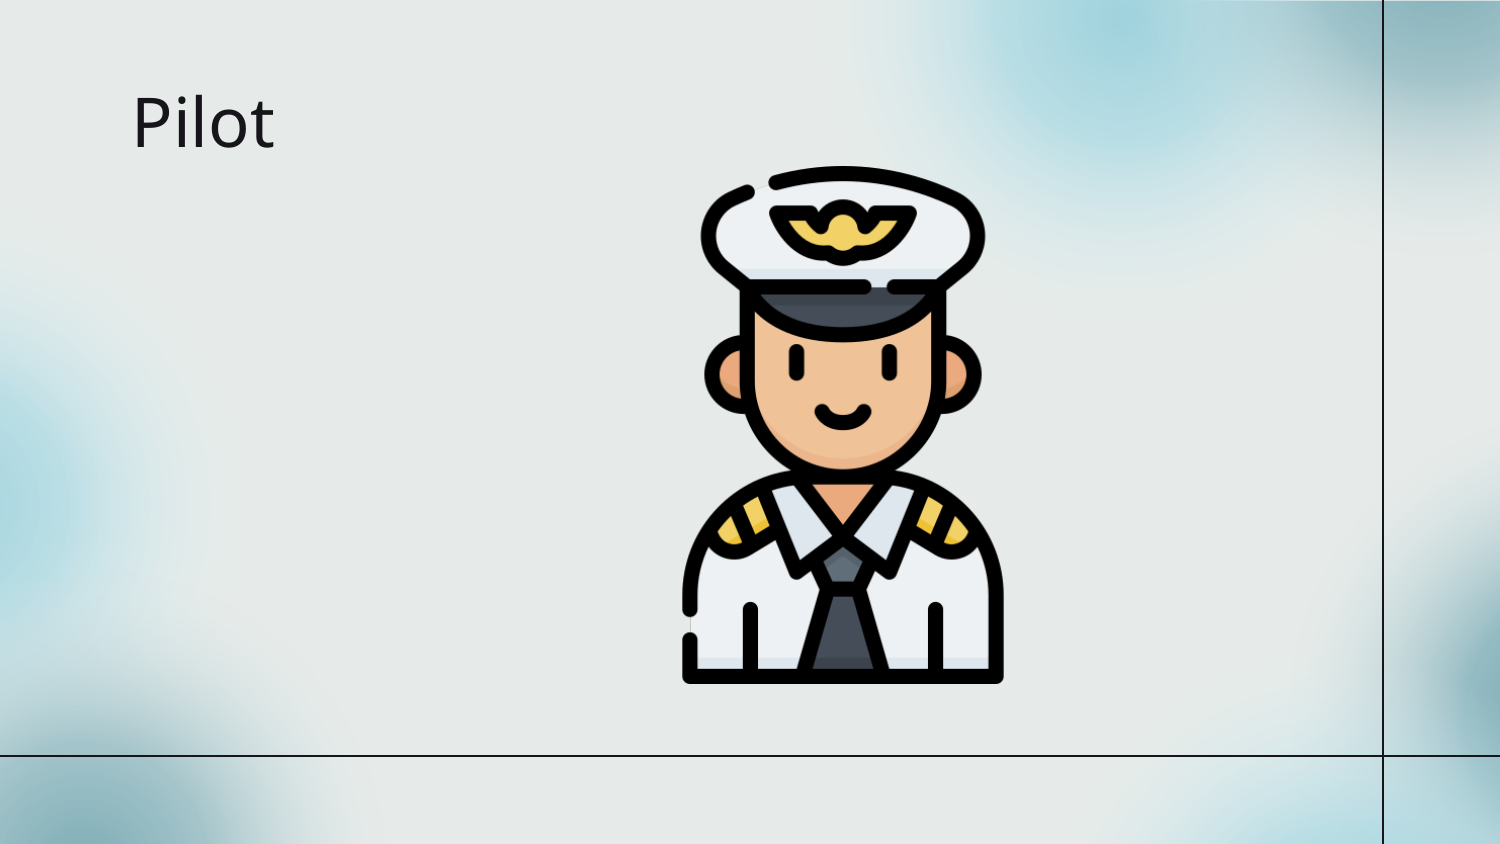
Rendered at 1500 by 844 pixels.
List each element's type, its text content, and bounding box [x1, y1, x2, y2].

title Pilot [116, 72, 1384, 167]
picture [584, 166, 1102, 684]
